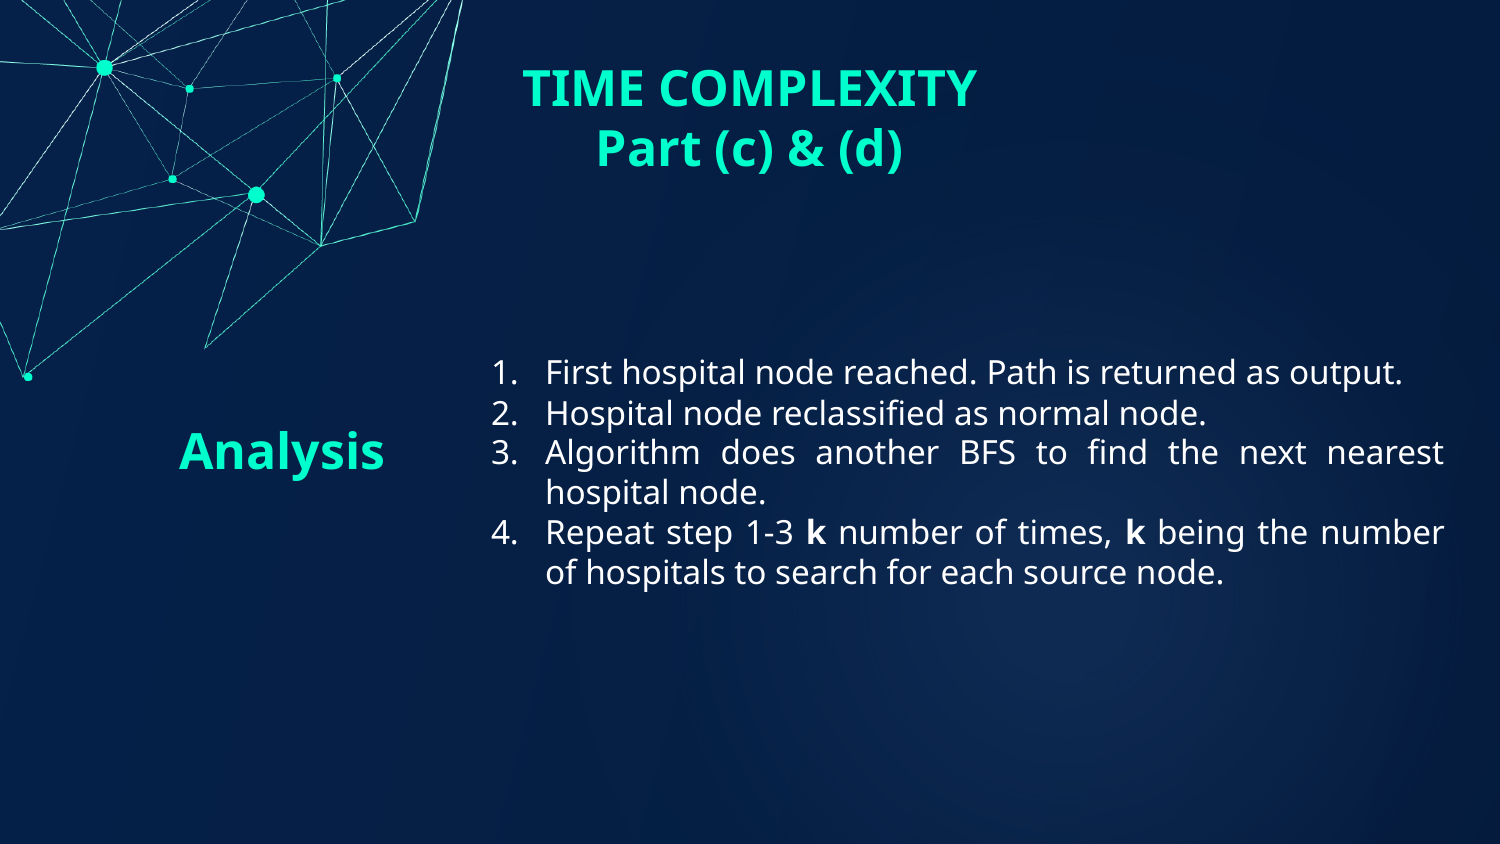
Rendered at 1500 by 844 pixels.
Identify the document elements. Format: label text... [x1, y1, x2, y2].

title Analysis [164, 404, 430, 488]
subtitle First hospital node reached. Path is returned as output. Hospital node reclassified as normal node. Algorithm does another BFS to find the next nearest hospital node. Repeat step 1-3 k number of times, k being the number of hospitals to search for each source node. [455, 336, 1461, 556]
title TIME COMPLEXITY Part (c) & (d) [322, 41, 1178, 197]
picture [0, 0, 1500, 844]
